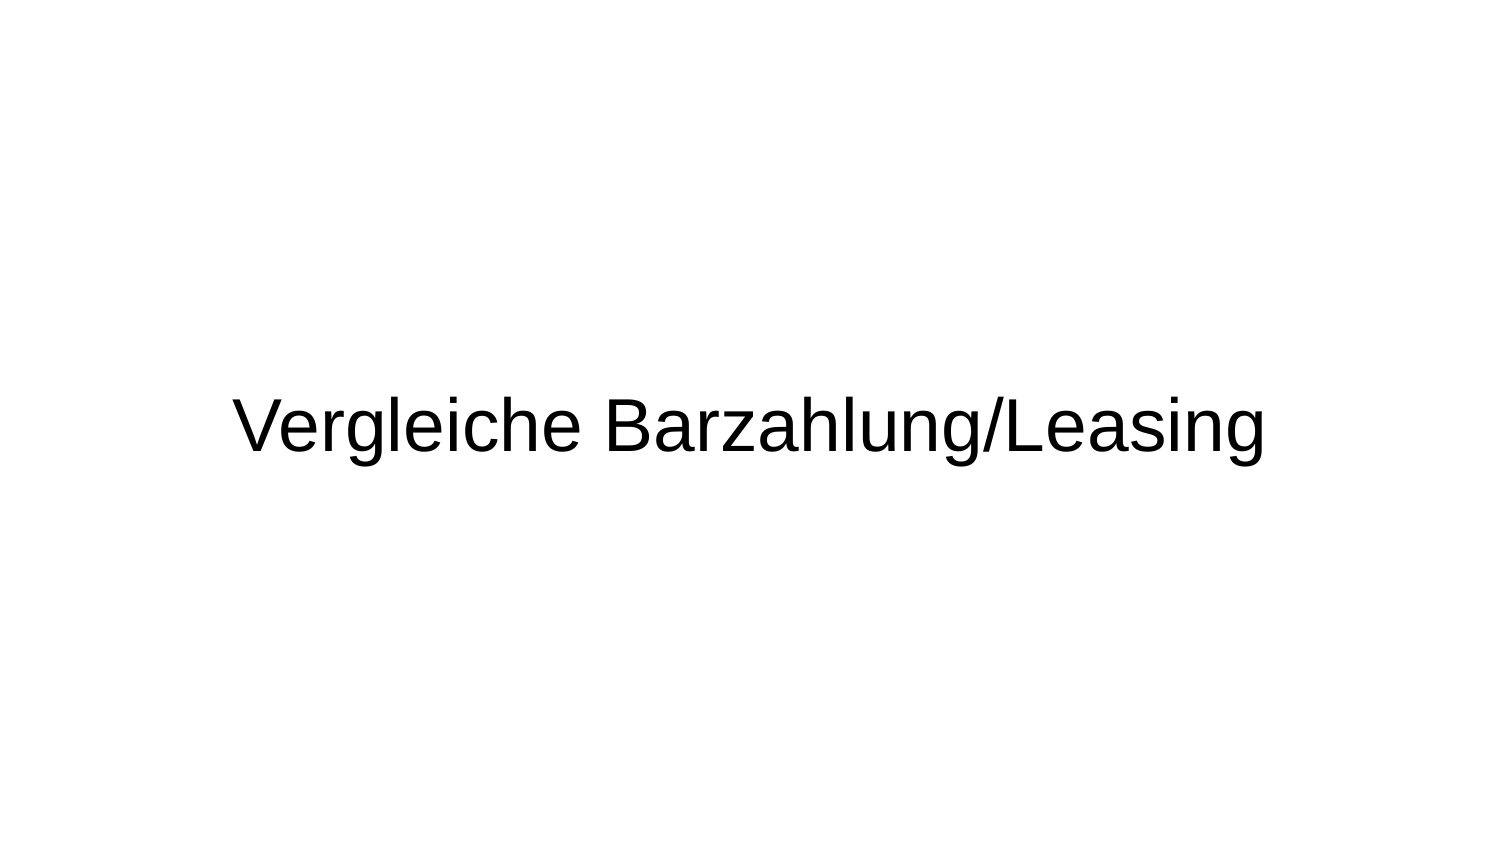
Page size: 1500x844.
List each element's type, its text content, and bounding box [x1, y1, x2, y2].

title Vergleiche Barzahlung/Leasing [51, 352, 1449, 491]
